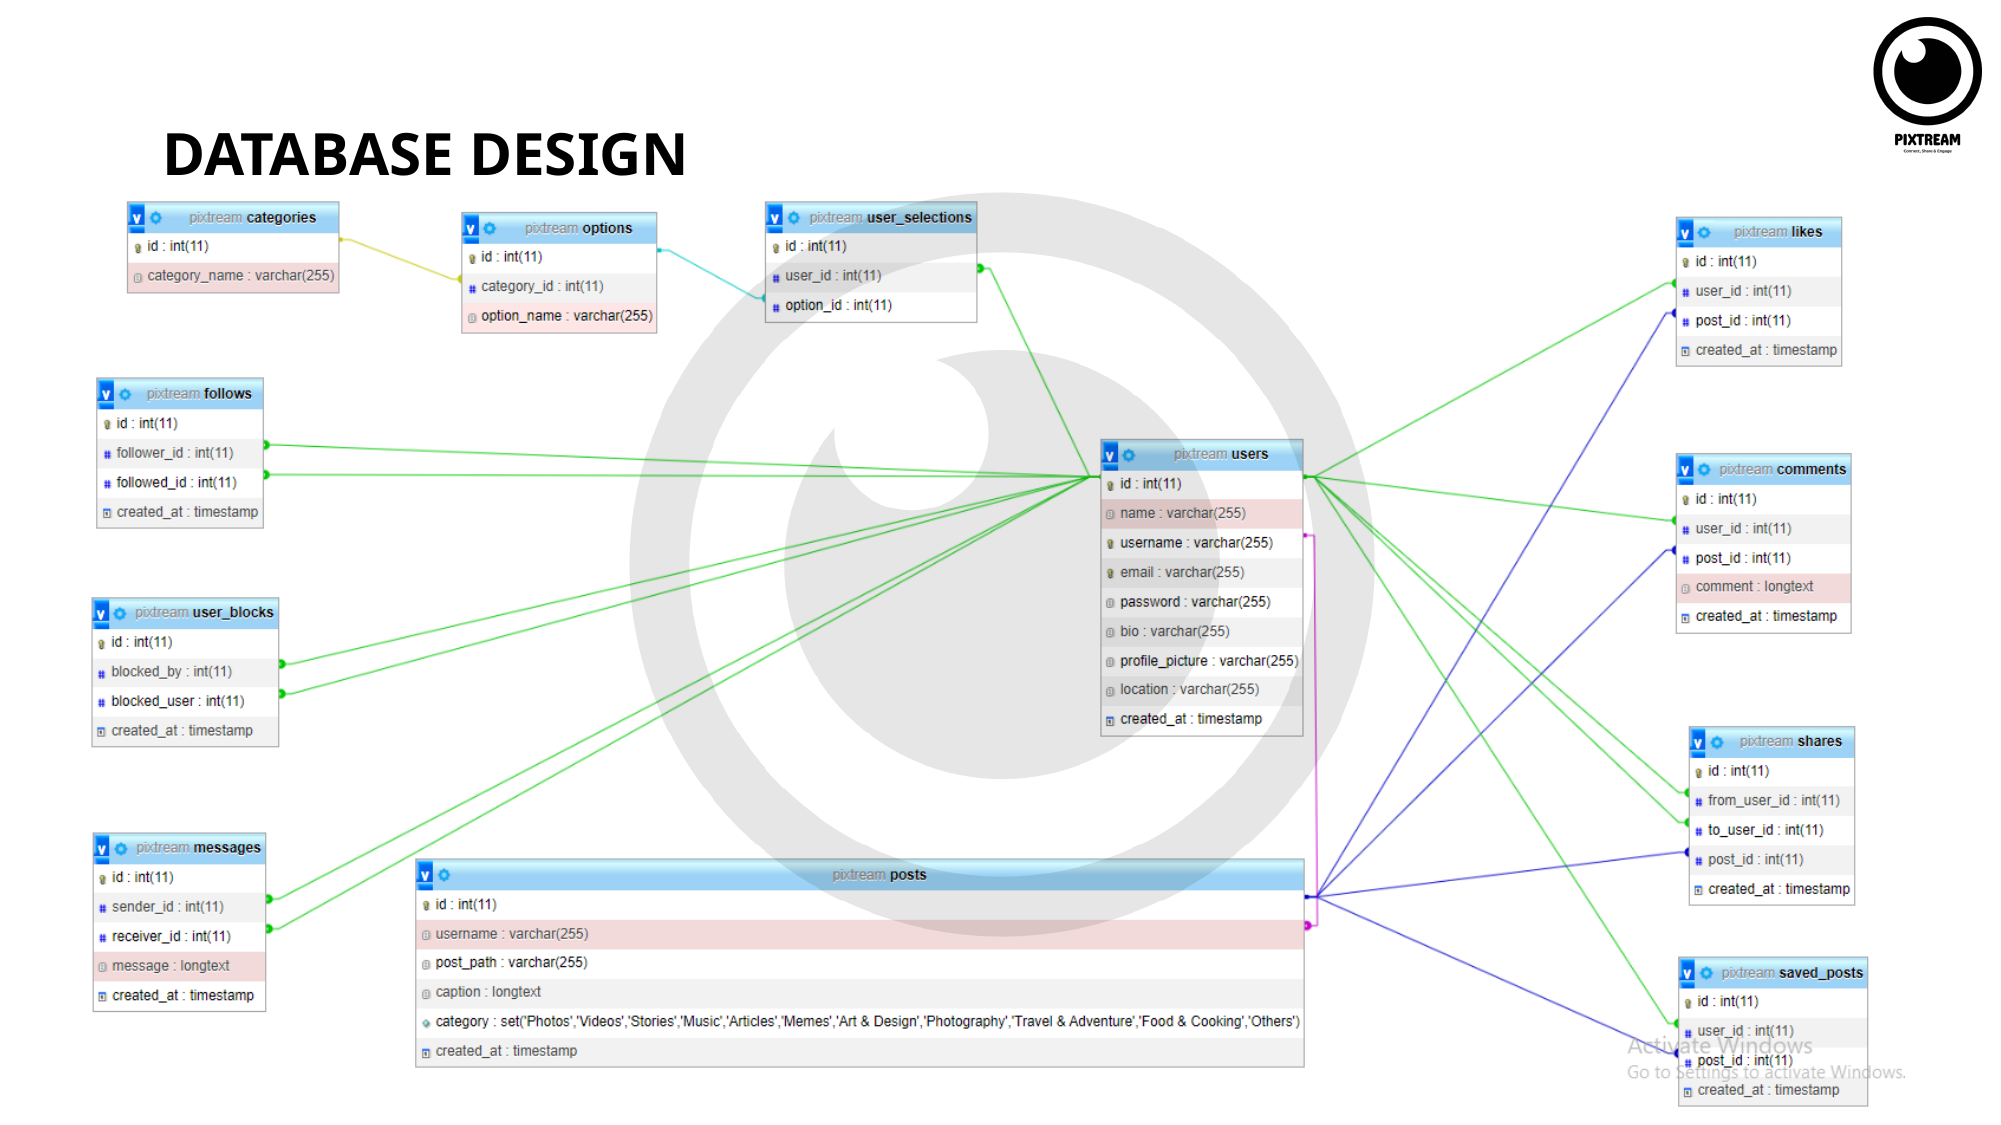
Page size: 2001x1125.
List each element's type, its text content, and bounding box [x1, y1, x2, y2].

picture [1856, 9, 2000, 159]
picture [49, 160, 1905, 1115]
text_box DATABASE DESIGN [147, 95, 1859, 160]
